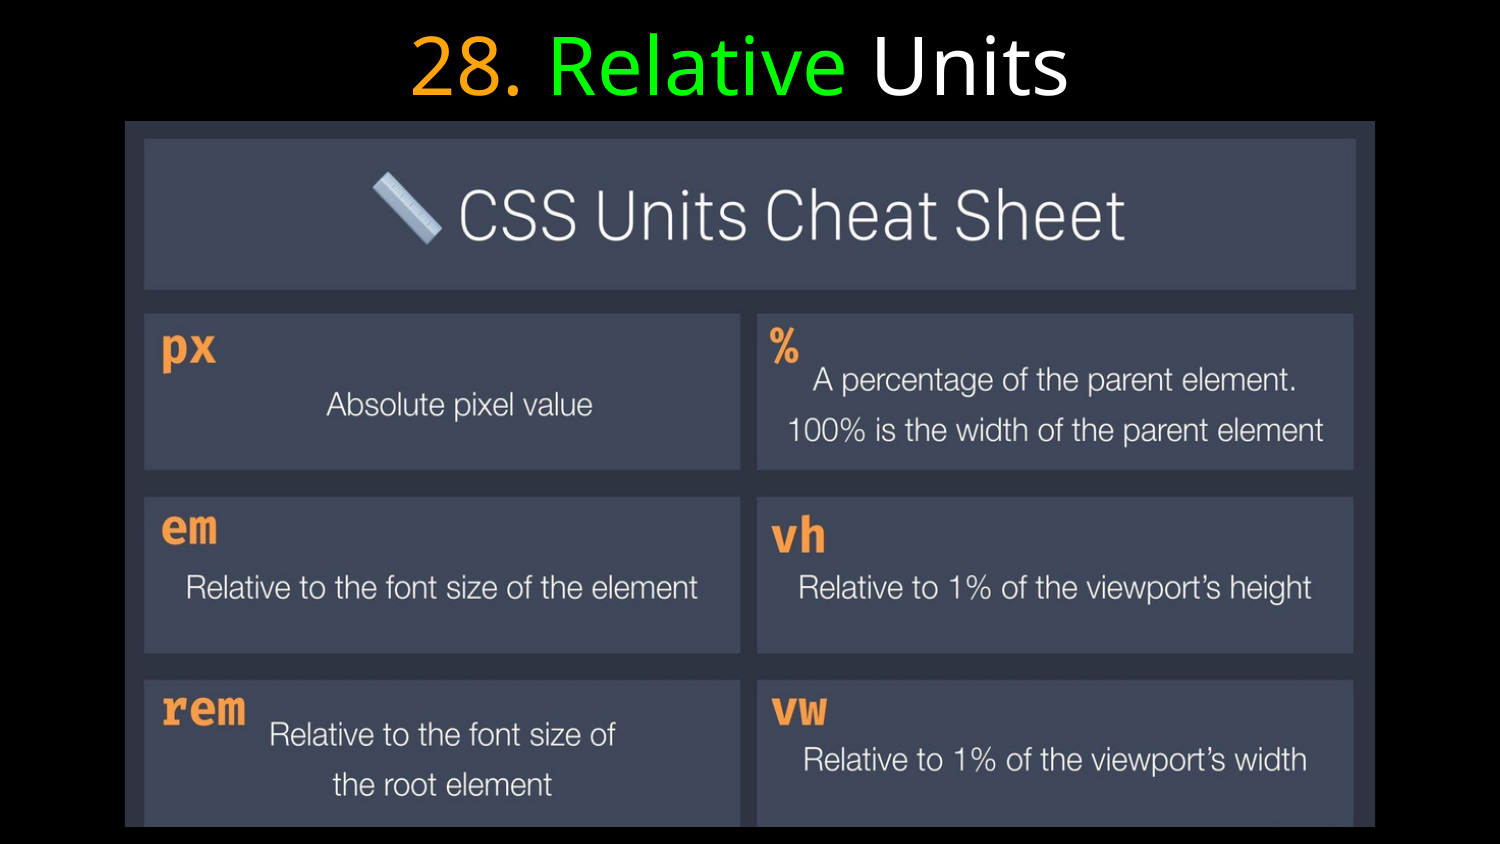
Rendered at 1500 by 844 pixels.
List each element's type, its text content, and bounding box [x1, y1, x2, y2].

text_box [124, 121, 1376, 827]
text_box 28. Relative Units [409, 0, 1104, 112]
